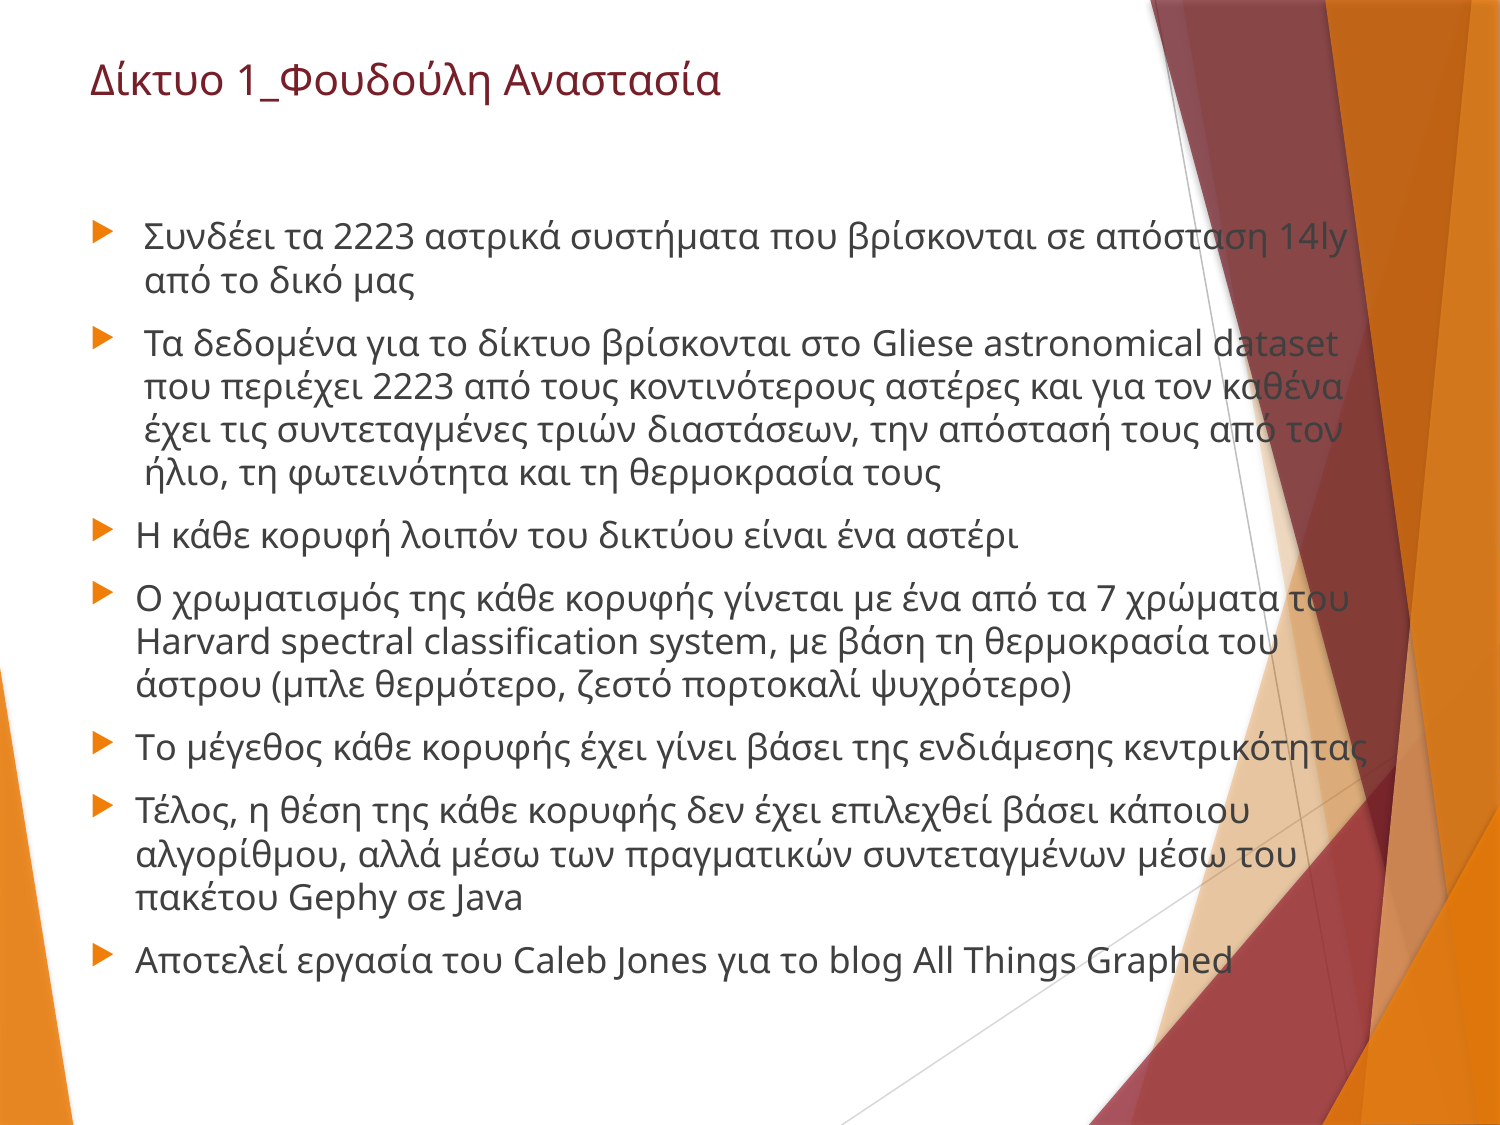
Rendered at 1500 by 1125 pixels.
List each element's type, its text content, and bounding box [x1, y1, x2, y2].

list Συνδέει τα 2223 αστρικά συστήματα που βρίσκονται σε απόσταση 14ly από το δικό μας Τα δεδομένα για το δίκτυο βρίσκονται στο Gliese astronomical dataset που περιέχει 2223 από τους κοντινότερους αστέρες και για τον καθένα έχει τις συντεταγμένες τριών διαστάσεων, την απόστασή τους από τον ήλιο, τη φωτεινότητα και τη θερμοκρασία τους Η κάθε κορυφή λοιπόν του δικτύου είναι ένα αστέρι O χρωματισμός της κάθε κορυφής γίνεται με ένα από τα 7 χρώματα του Harvard spectral classification system, με βάση τη θερμοκρασία του άστρου (μπλε θερμότερο, ζεστό πορτοκαλί ψυχρότερο) Tο μέγεθος κάθε κορυφής έχει γίνει βάσει της ενδιάμεσης κεντρικότητας Τέλος, η θέση της κάθε κορυφής δεν έχει επιλεχθεί βάσει κάποιου αλγορίθμου, αλλά μέσω των πραγματικών συντεταγμένων μέσω του πακέτου Gephy σε Java Αποτελεί εργασία του Caleb Jones για το blog All Things Graphed [75, 128, 1425, 1005]
title Δίκτυο 1_Φουδούλη Αναστασία [75, 45, 1425, 128]
